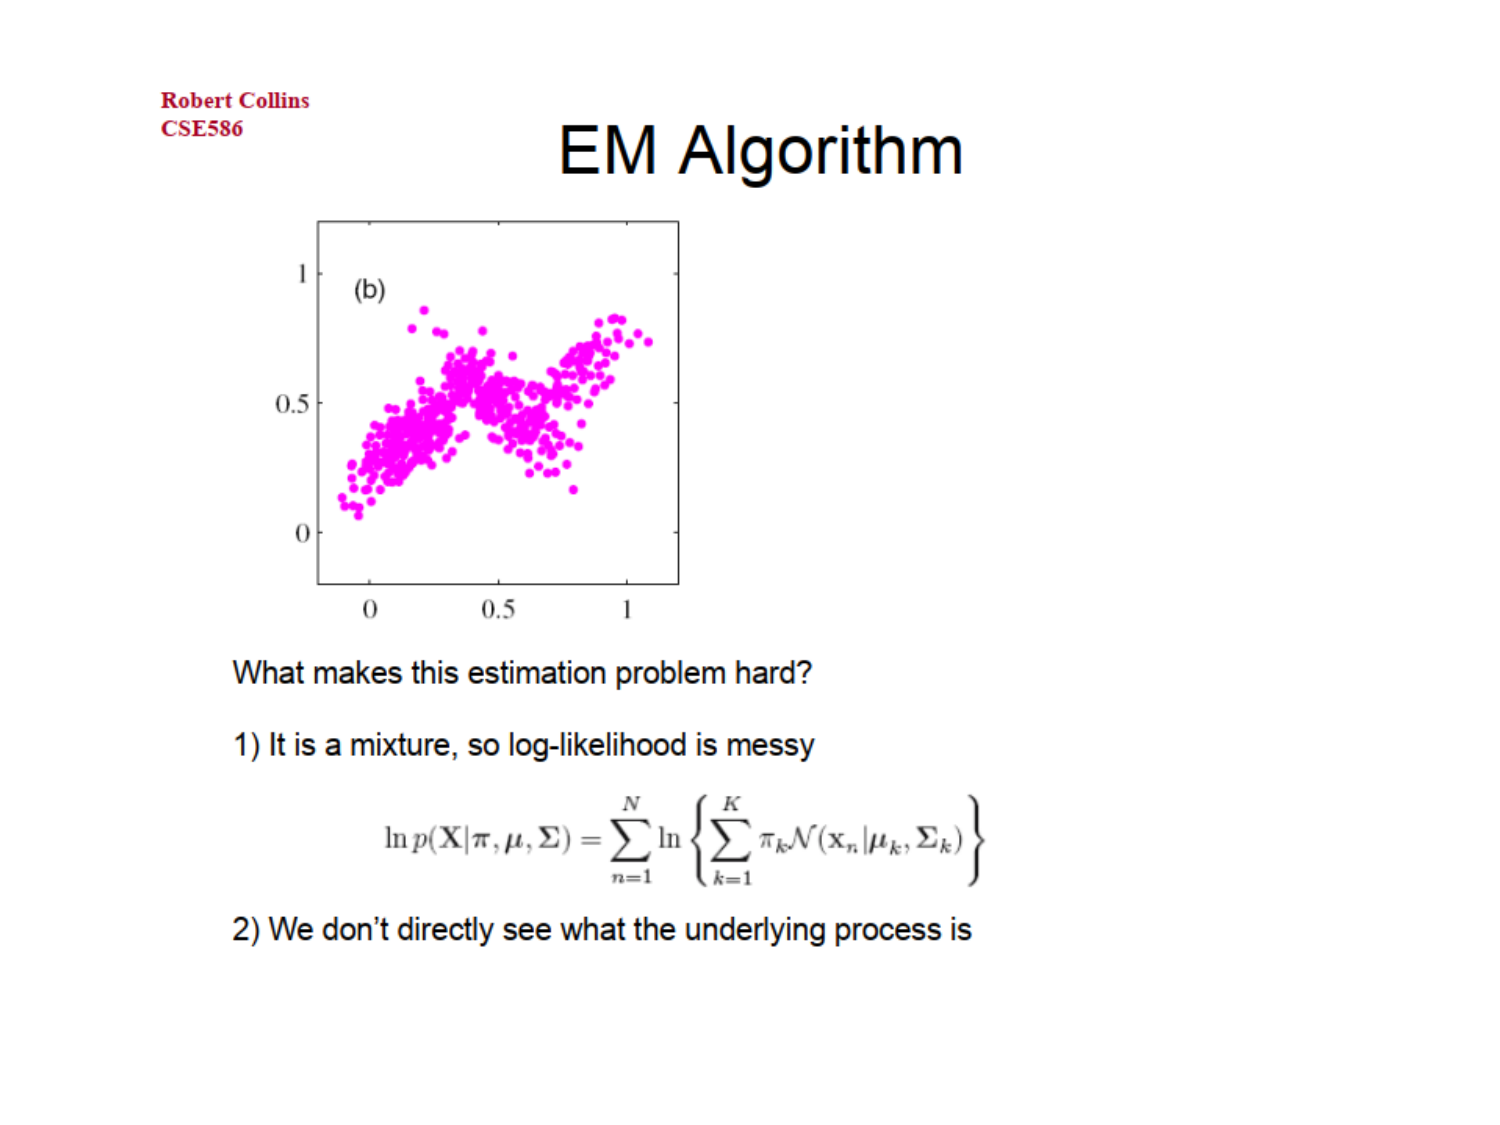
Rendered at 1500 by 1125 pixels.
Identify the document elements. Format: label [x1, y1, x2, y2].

picture [132, 30, 1368, 978]
